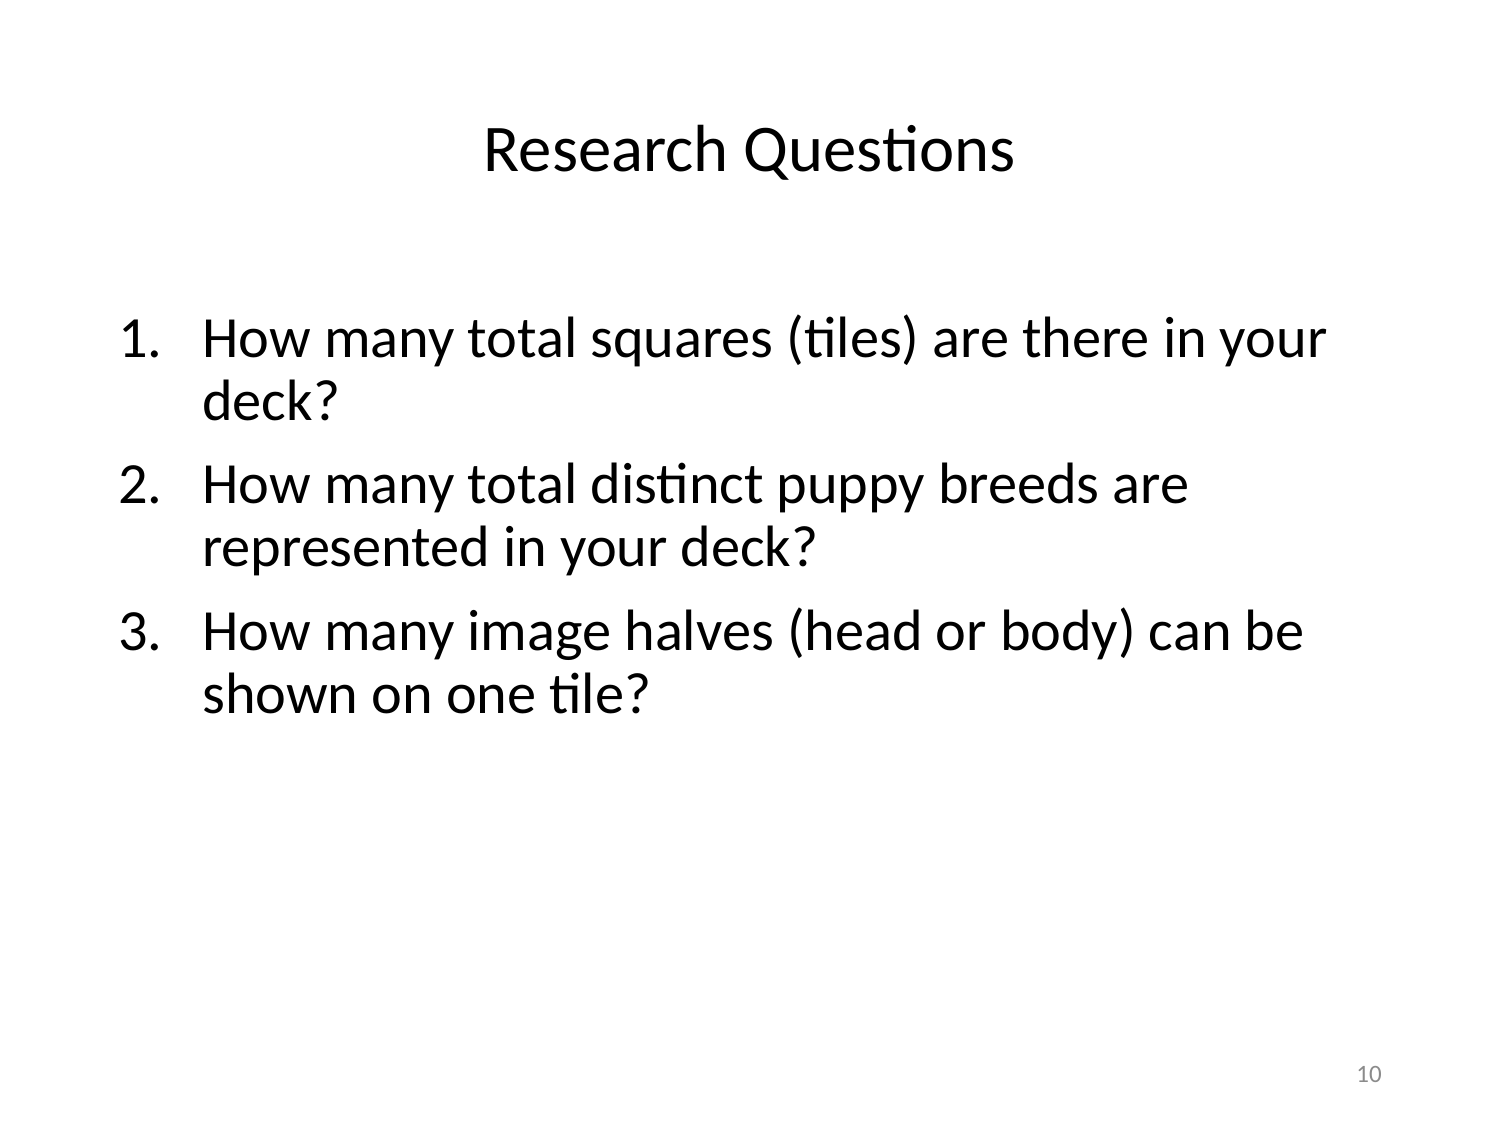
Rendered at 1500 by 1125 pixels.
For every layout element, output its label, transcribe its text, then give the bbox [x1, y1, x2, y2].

slide_number 10 [1059, 1042, 1397, 1103]
title Research Questions [103, 59, 1397, 241]
list How many total squares (tiles) are there in your deck? How many total distinct puppy breeds are represented in your deck? How many image halves (head or body) can be shown on one tile? [103, 299, 1397, 1048]
